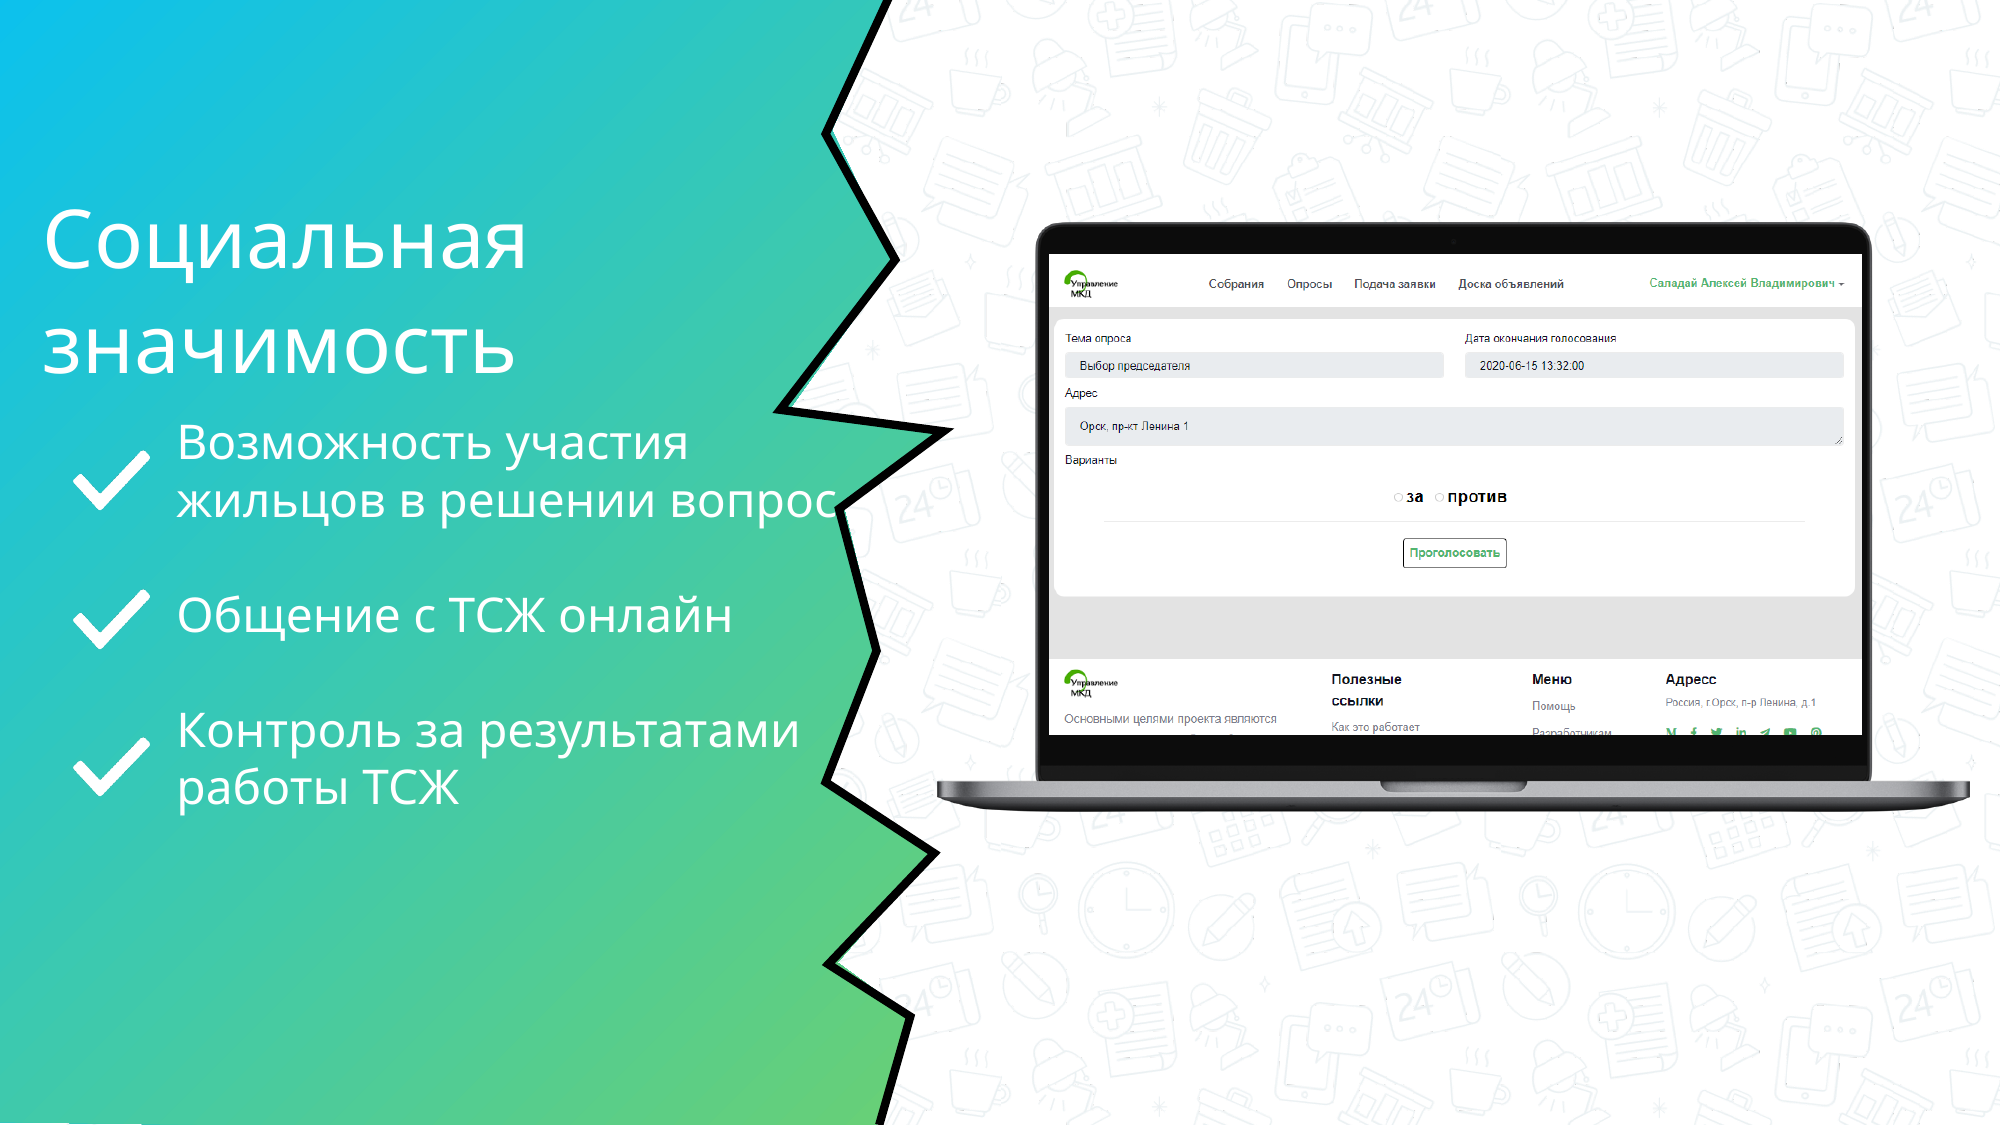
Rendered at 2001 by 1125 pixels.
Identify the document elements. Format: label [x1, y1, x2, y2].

text_box [933, 215, 1973, 824]
picture [0, 0, 2000, 1125]
